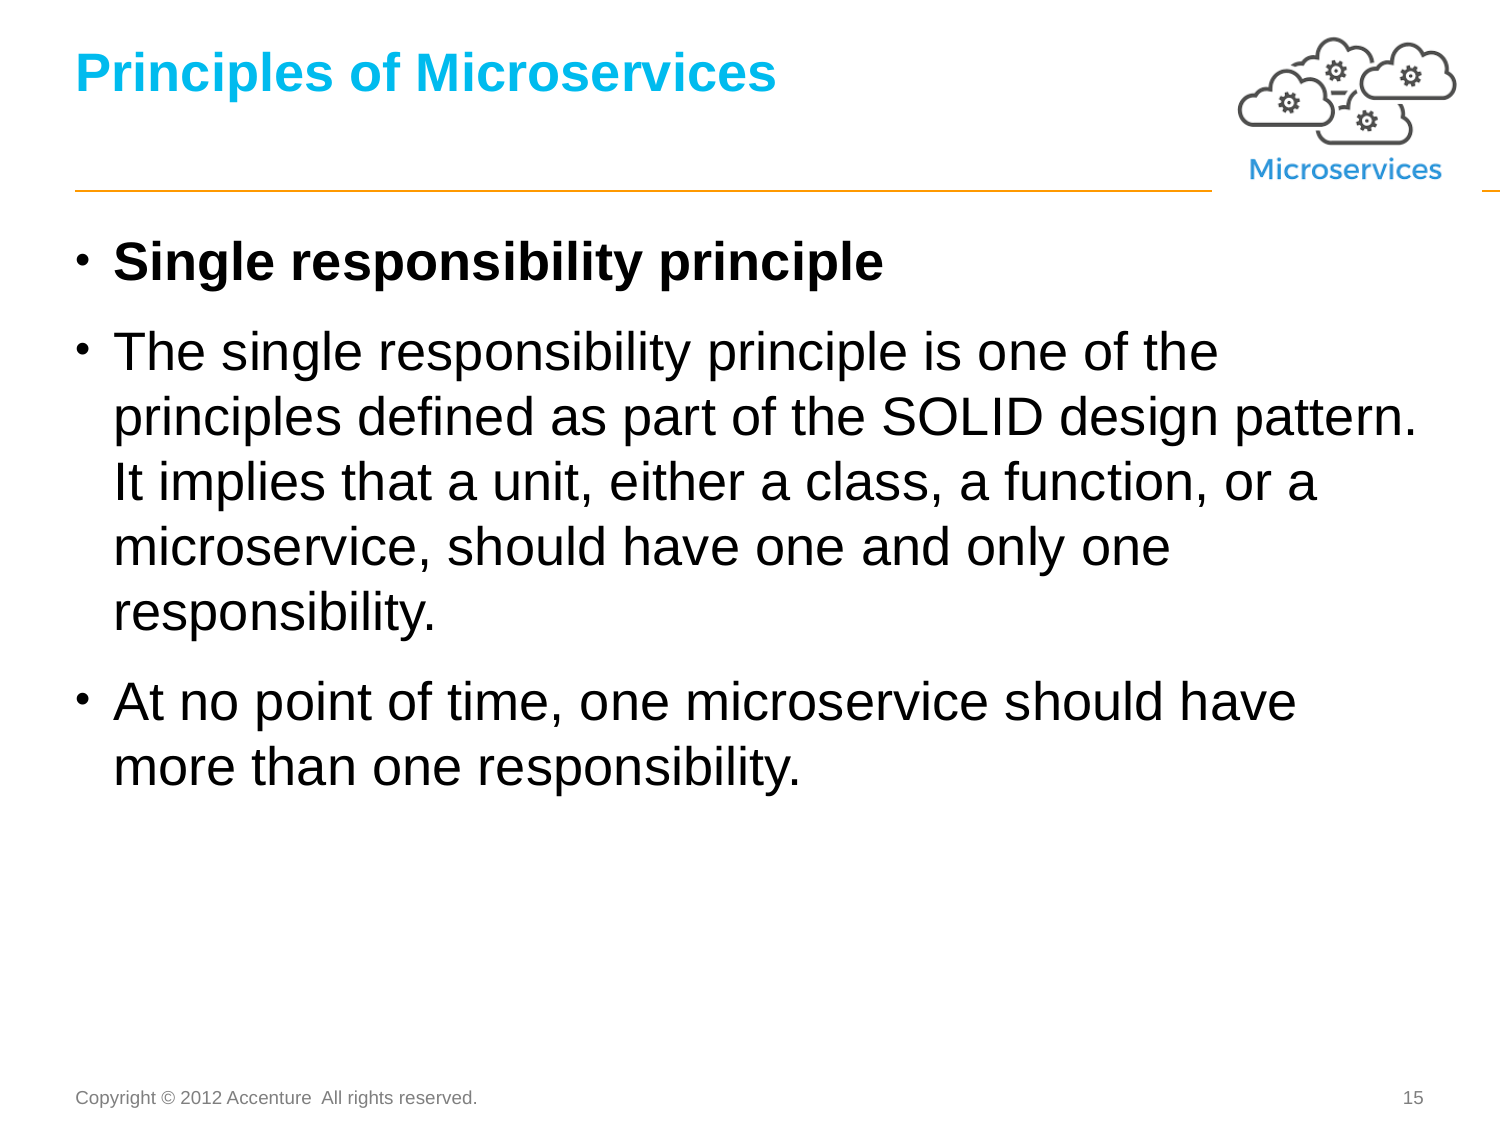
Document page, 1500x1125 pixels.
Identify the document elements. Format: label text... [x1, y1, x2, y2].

list Single responsibility principle The single responsibility principle is one of the principles defined as part of the SOLID design pattern. It implies that a unit, either a class, a function, or a microservice, should have one and only one responsibility. At no point of time, one microservice should have more than one responsibility. [75, 226, 1425, 1018]
picture [1212, 1, 1482, 203]
title Principles of Microservices [75, 27, 1422, 157]
